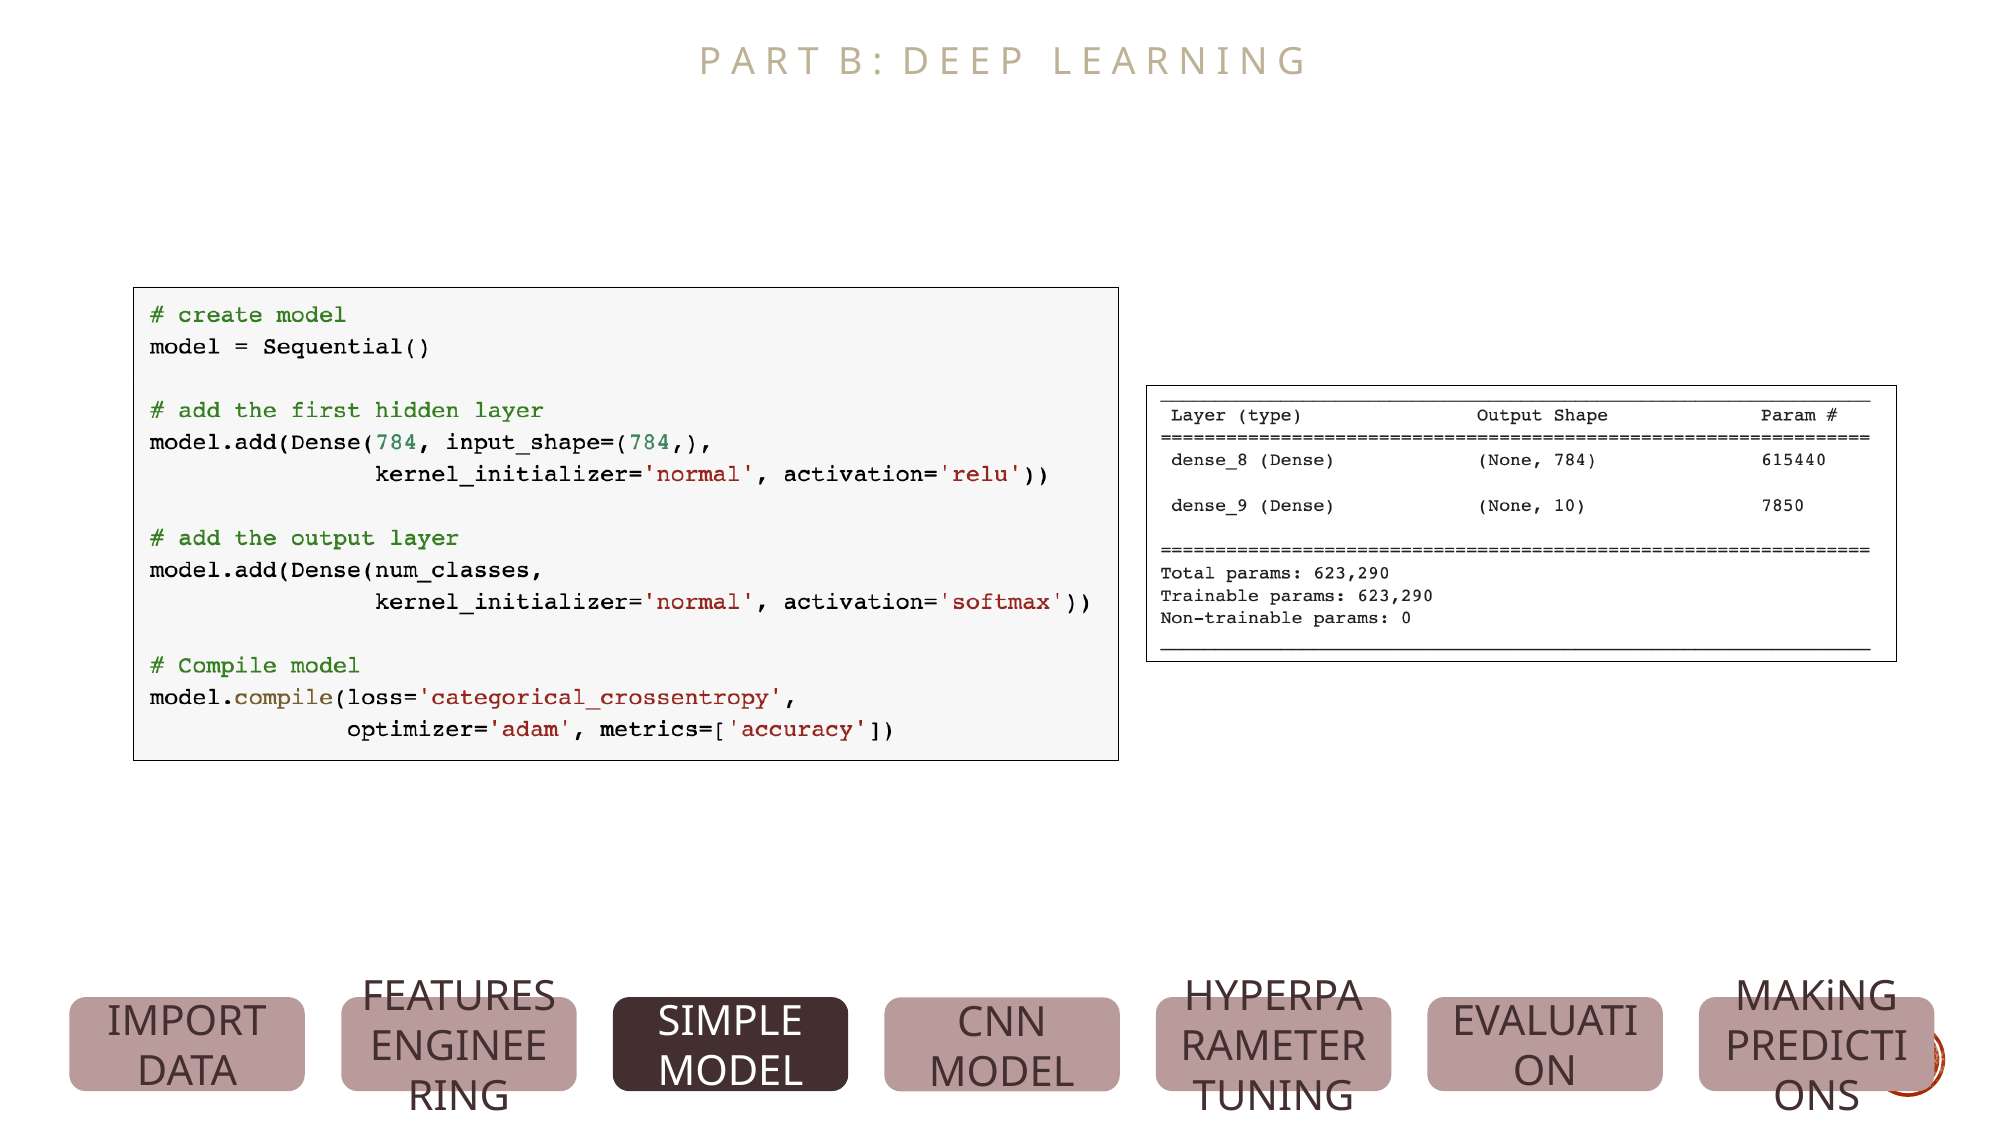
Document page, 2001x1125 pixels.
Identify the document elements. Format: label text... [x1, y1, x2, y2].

text_box EVALUATION [1427, 997, 1663, 1092]
text_box P A R T B : D E E P L E A R N I N G [482, 29, 1522, 90]
text_box CNN MODEL [884, 997, 1120, 1092]
picture [1147, 385, 1897, 662]
text_box MAKiNG PREDICTIONS [1698, 997, 1935, 1092]
text_box SIMPLE MODEL [612, 997, 849, 1092]
text_box FEATURES ENGINEERING [341, 997, 577, 1092]
text_box HYPERPARAMETER TUNING [1155, 997, 1392, 1092]
picture [133, 286, 1119, 761]
text_box IMPORT DATA [69, 997, 305, 1092]
